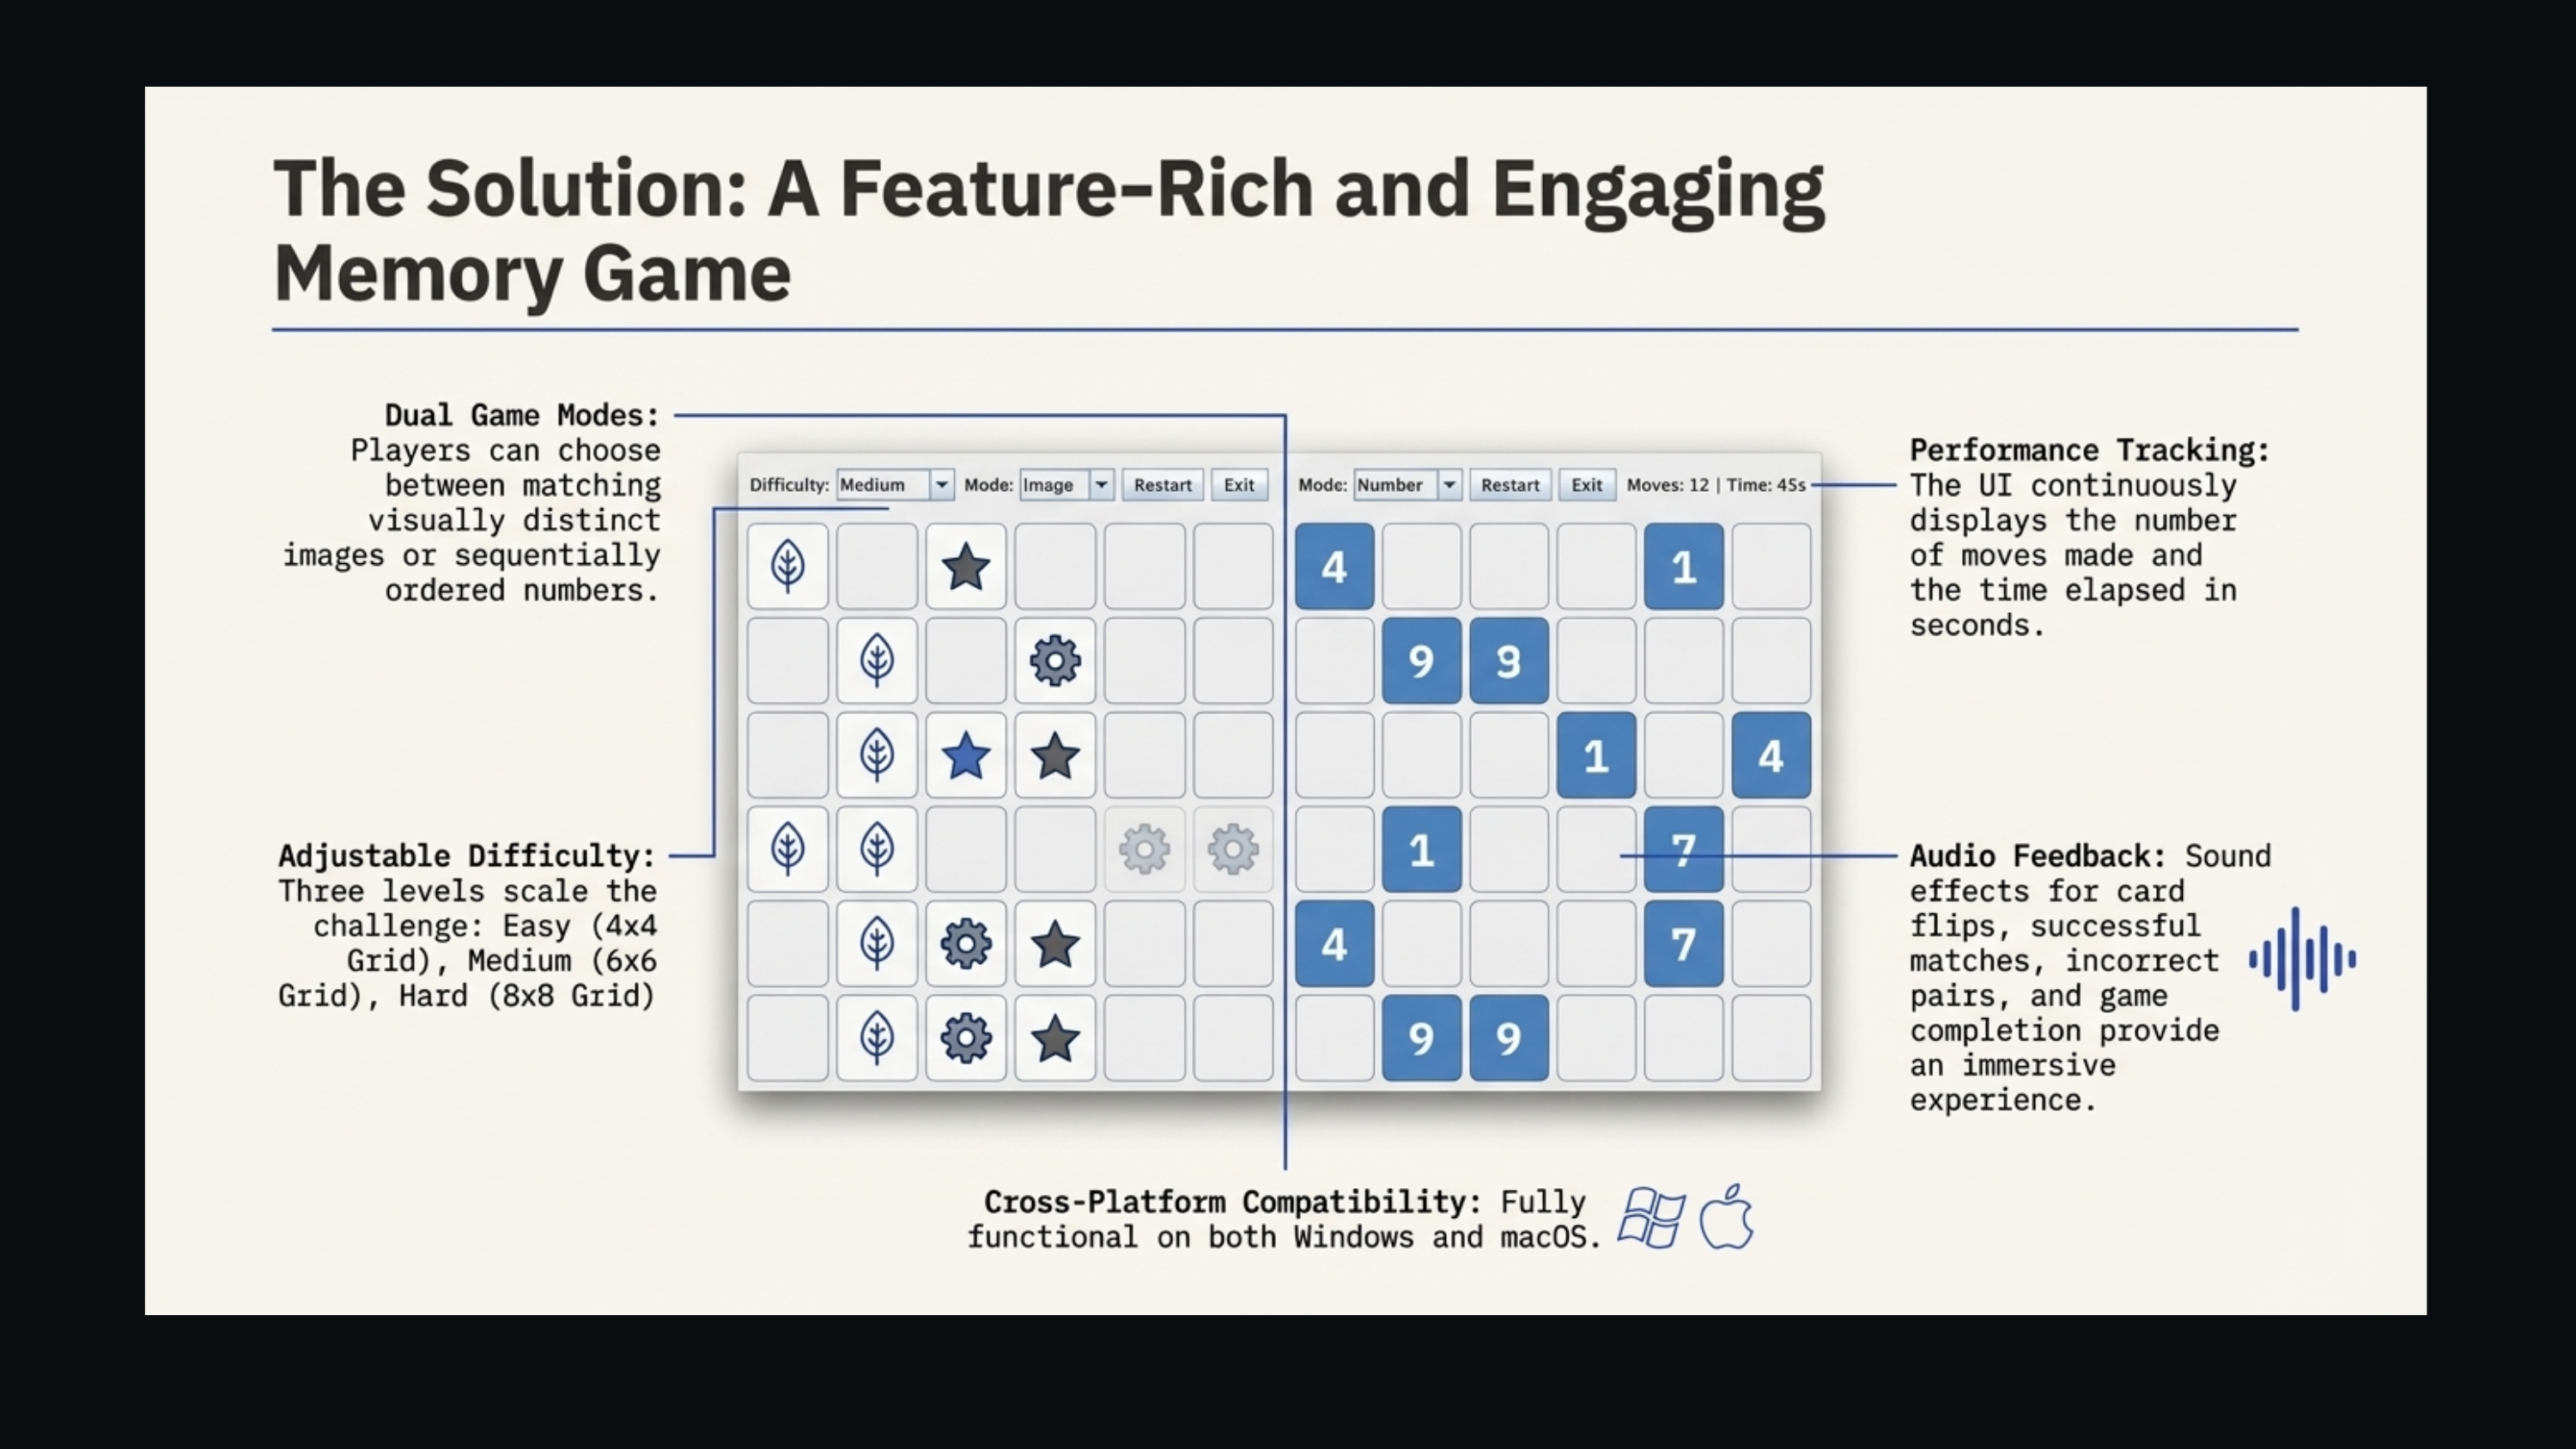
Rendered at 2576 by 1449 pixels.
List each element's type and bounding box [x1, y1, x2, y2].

text_box [144, 87, 2427, 1315]
